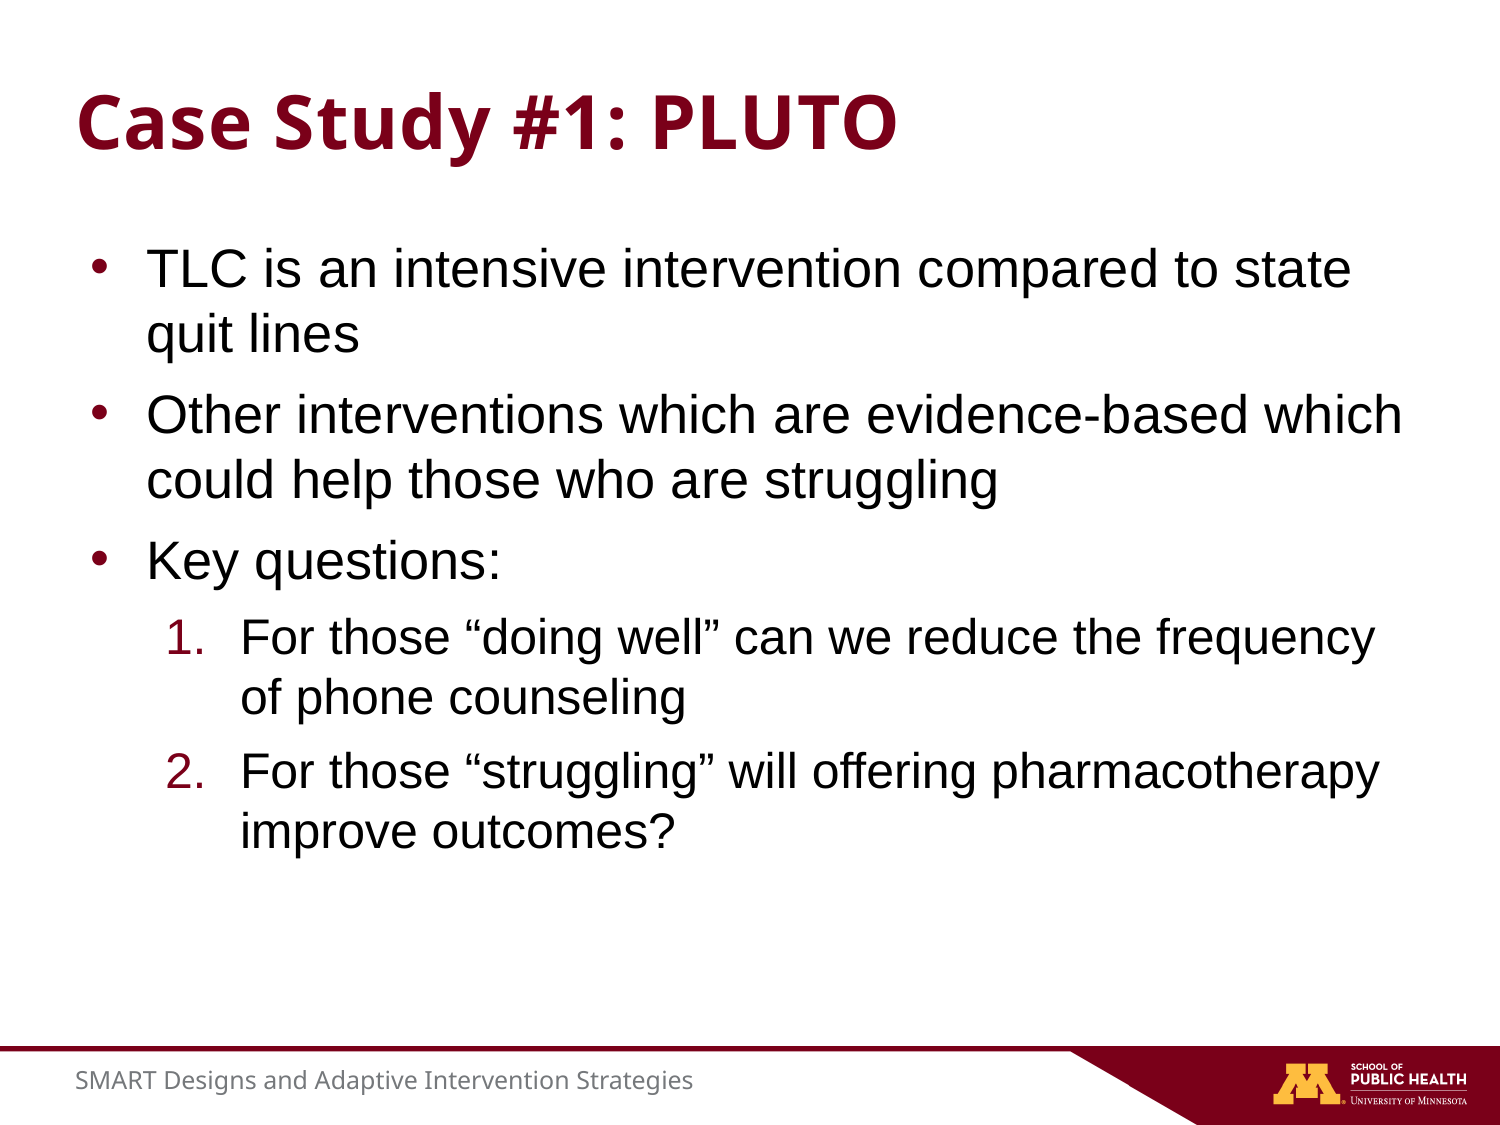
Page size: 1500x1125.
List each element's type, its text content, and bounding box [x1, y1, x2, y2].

list TLC is an intensive intervention compared to state quit lines Other interventions which are evidence-based which could help those who are struggling Key questions: For those “doing well” can we reduce the frequency of phone counseling For those “struggling” will offering pharmacotherapy improve outcomes? [75, 225, 1425, 976]
title Case Study #1: PLUTO [75, 74, 1425, 189]
picture [0, 1046, 1500, 1125]
slide_number SMART Designs and Adaptive Intervention Strategies [75, 1064, 1077, 1111]
